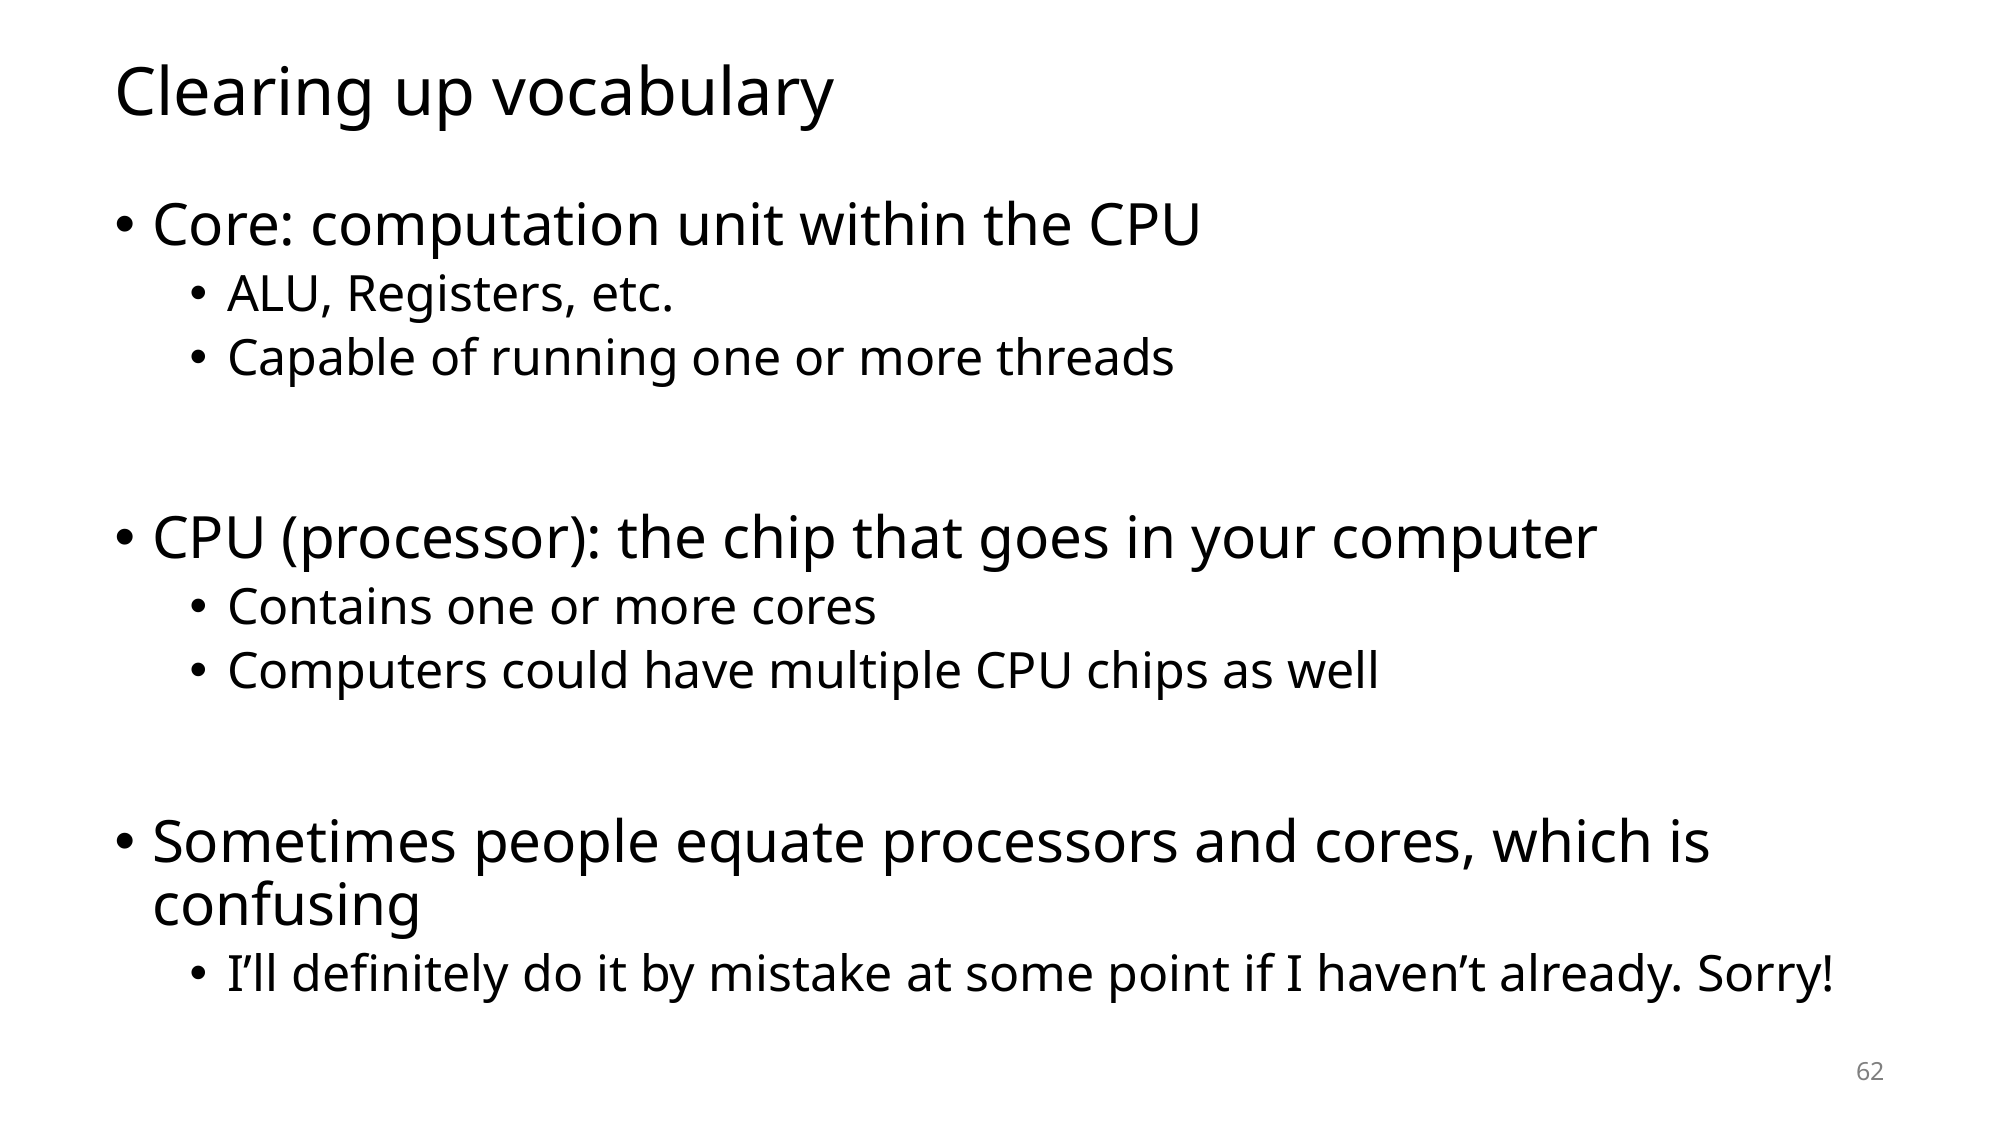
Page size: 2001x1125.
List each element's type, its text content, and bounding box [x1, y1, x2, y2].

slide_number 62 [1749, 1042, 1900, 1103]
list Core: computation unit within the CPU ALU, Registers, etc. Capable of running one or more threads CPU (processor): the chip that goes in your computer Contains one or more cores Computers could have multiple CPU chips as well Sometimes people equate processors and cores, which is confusing I’ll definitely do it by mistake at some point if I haven’t already. Sorry! [99, 187, 1900, 1013]
title Clearing up vocabulary [99, 37, 1900, 150]
